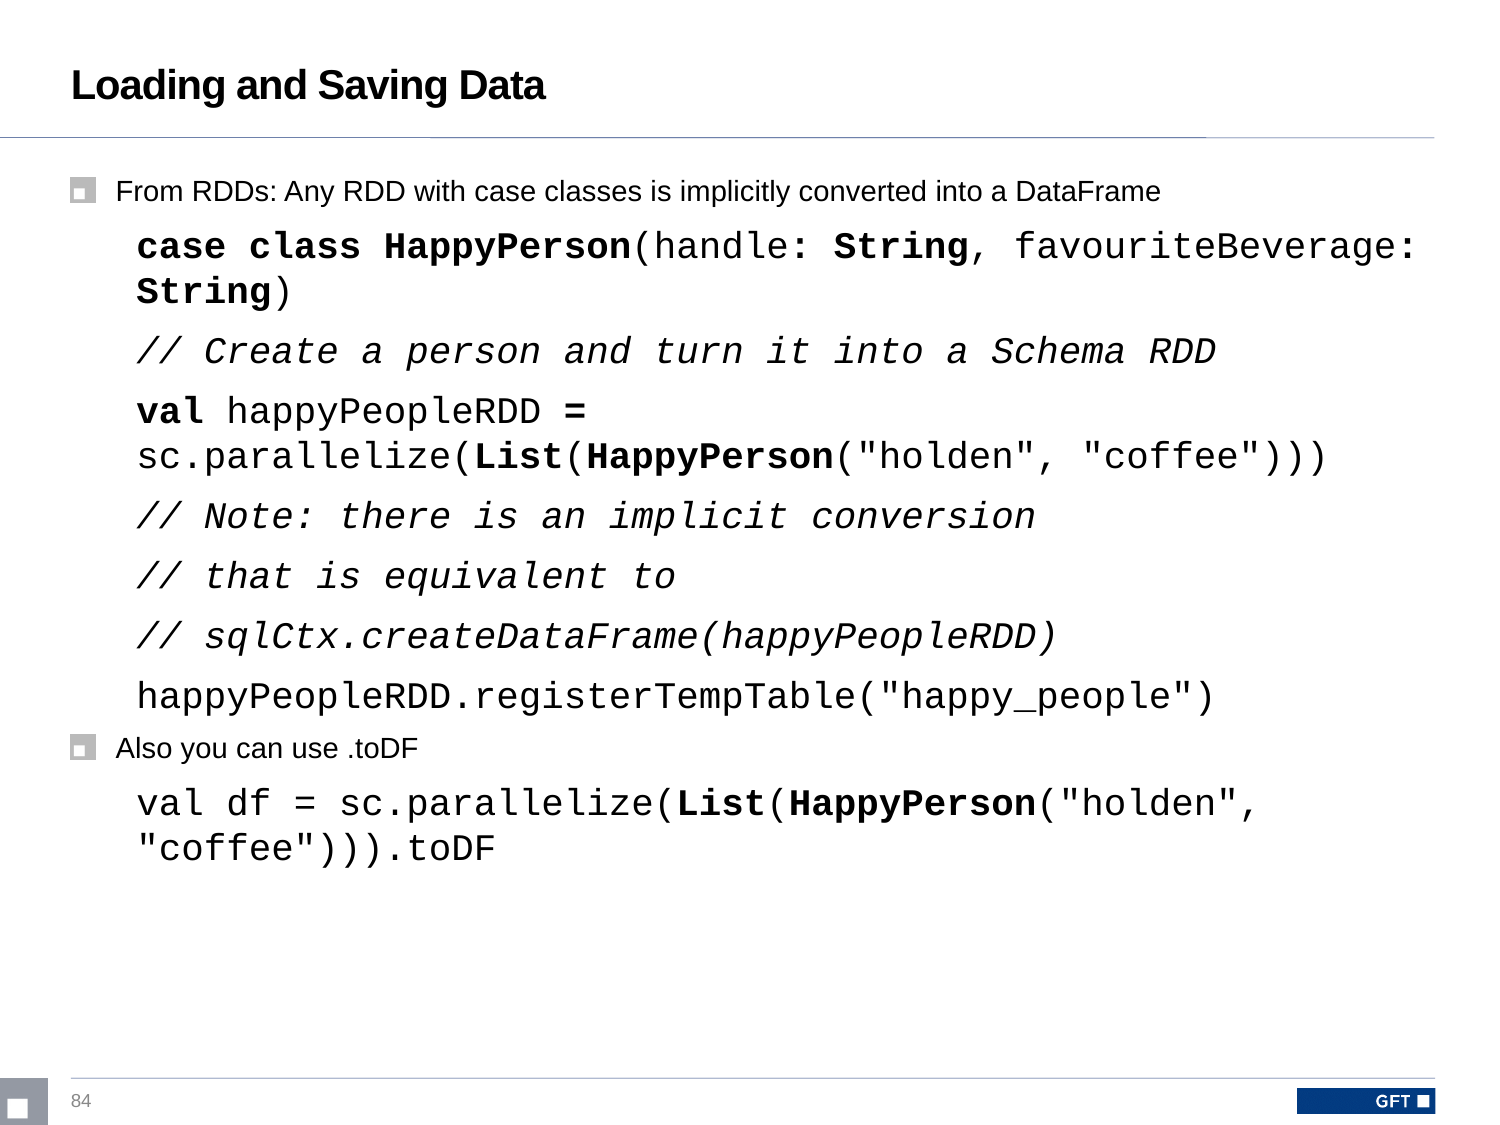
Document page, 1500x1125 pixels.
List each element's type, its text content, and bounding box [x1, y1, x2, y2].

list From RDDs: Any RDD with case classes is implicitly converted into a DataFrame case class HappyPerson(handle: String, favouriteBeverage: String) // Create a person and turn it into a Schema RDD val happyPeopleRDD = sc.parallelize(List(HappyPerson("holden", "coffee"))) // Note: there is an implicit conversion // that is equivalent to // sqlCtx.createDataFrame(happyPeopleRDD) happyPeopleRDD.registerTempTable("happy_people") Also you can use .toDF val df = sc.parallelize(List(HappyPerson("holden", "coffee"))).toDF [70, 172, 1432, 1055]
title Loading and Saving Data [70, 66, 1447, 120]
picture [1297, 1088, 1436, 1114]
picture [70, 177, 96, 203]
picture [70, 734, 96, 760]
slide_number 84 [70, 1089, 130, 1113]
